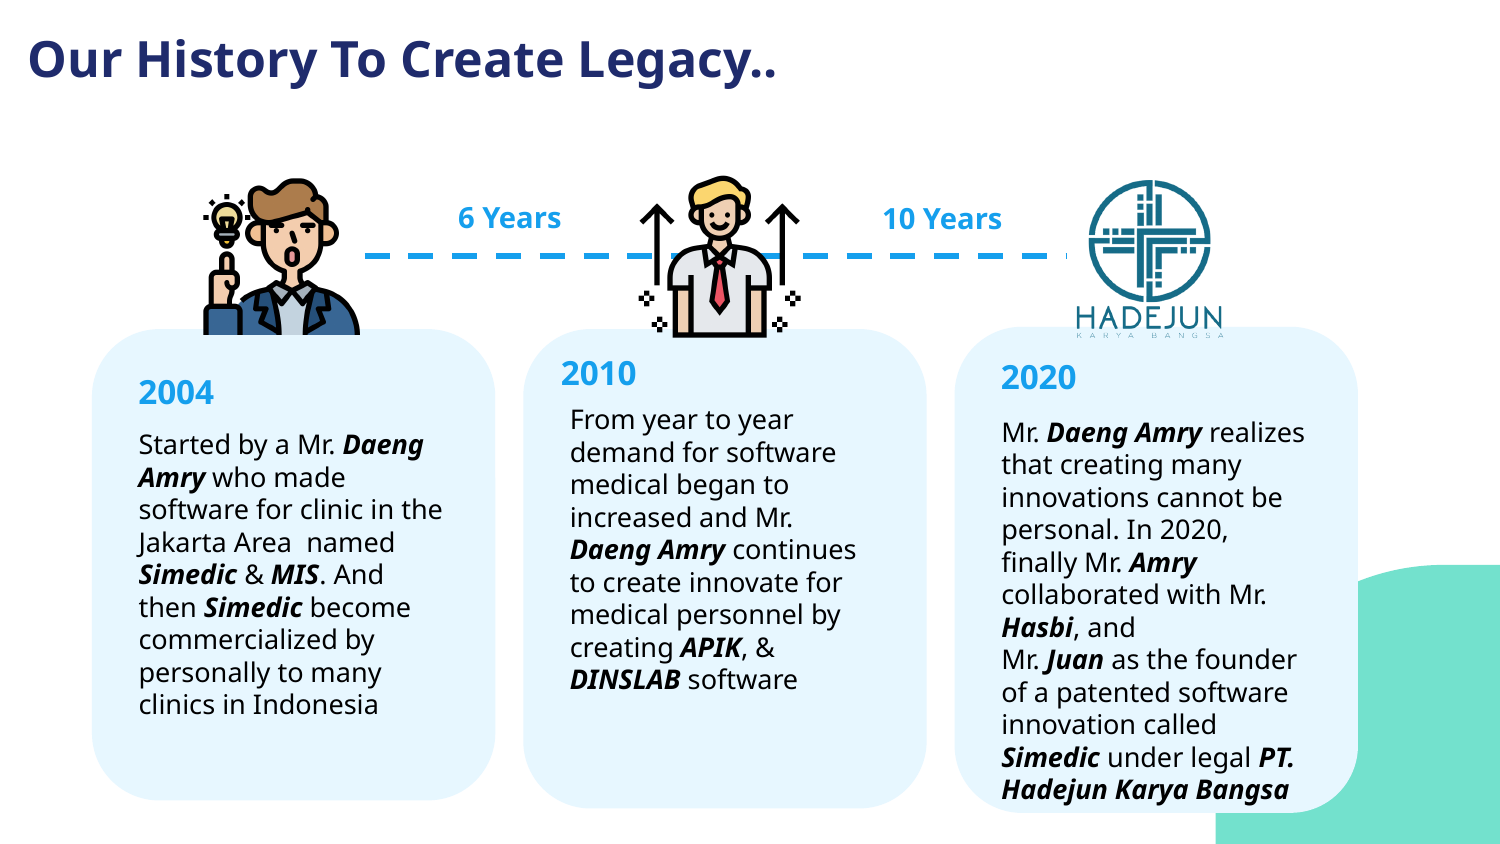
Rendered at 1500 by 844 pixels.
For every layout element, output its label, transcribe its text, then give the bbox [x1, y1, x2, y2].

subtitle 6 Years [418, 187, 602, 247]
subtitle 10 Years [851, 188, 1034, 247]
subtitle Mr. Daeng Amry realizes that creating many innovations cannot be personal. In 2020, finally Mr. Amry collaborated with Mr. Hasbi, and Mr. Juan as the founder of a patented software innovation called Simedic under legal PT. Hadejun Karya Bangsa [986, 400, 1327, 576]
subtitle From year to year demand for software medical began to increased and Mr. Daeng Amry continues to create innovate for medical personnel by creating APIK, & DINSLAB software [554, 387, 896, 564]
picture [1073, 175, 1227, 342]
text_box [91, 329, 496, 801]
picture [635, 173, 803, 340]
picture [198, 173, 365, 340]
subtitle 2004 [123, 356, 464, 412]
subtitle 2010 [545, 337, 887, 407]
subtitle 2020 [985, 341, 1327, 411]
text_box [954, 326, 1358, 813]
title Our History To Create Legacy.. [12, 12, 924, 119]
subtitle Started by a Mr. Daeng Amry who made software for clinic in the Jakarta Area named Simedic & MIS. And then Simedic become commercialized by personally to many clinics in Indonesia [123, 412, 464, 589]
text_box [523, 329, 927, 809]
